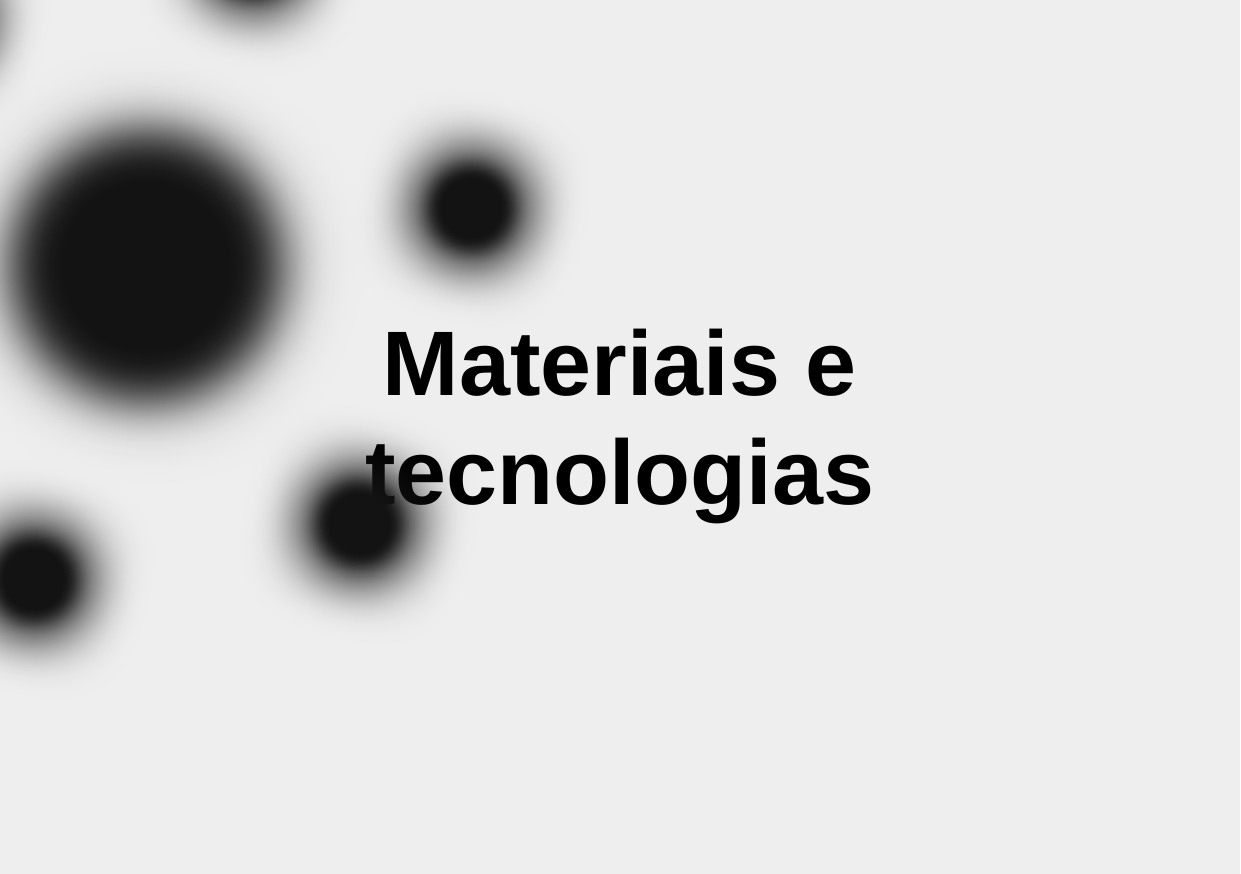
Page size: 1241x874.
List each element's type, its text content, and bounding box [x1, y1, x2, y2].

picture [0, 0, 591, 700]
text_box Materiais e tecnologias [595, 294, 1099, 532]
